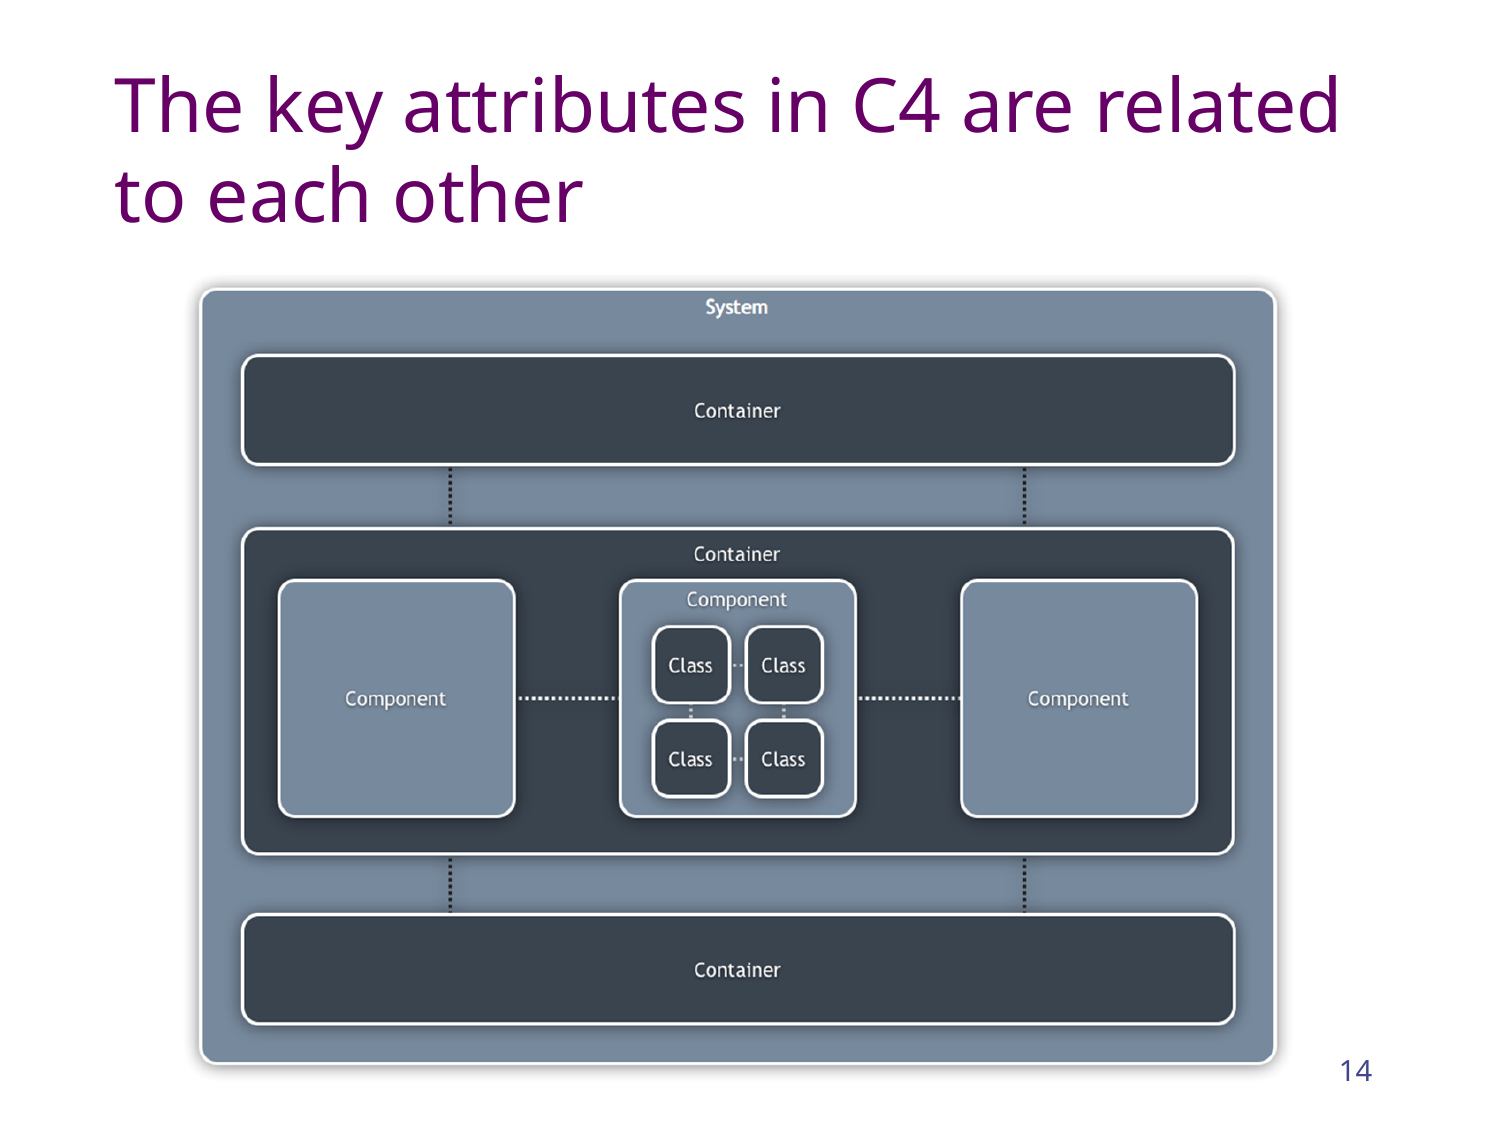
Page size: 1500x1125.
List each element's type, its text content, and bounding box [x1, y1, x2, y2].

picture [172, 252, 1303, 1101]
slide_number 14 [1307, 1025, 1388, 1100]
title The key attributes in C4 are related to each other [99, 50, 1375, 238]
